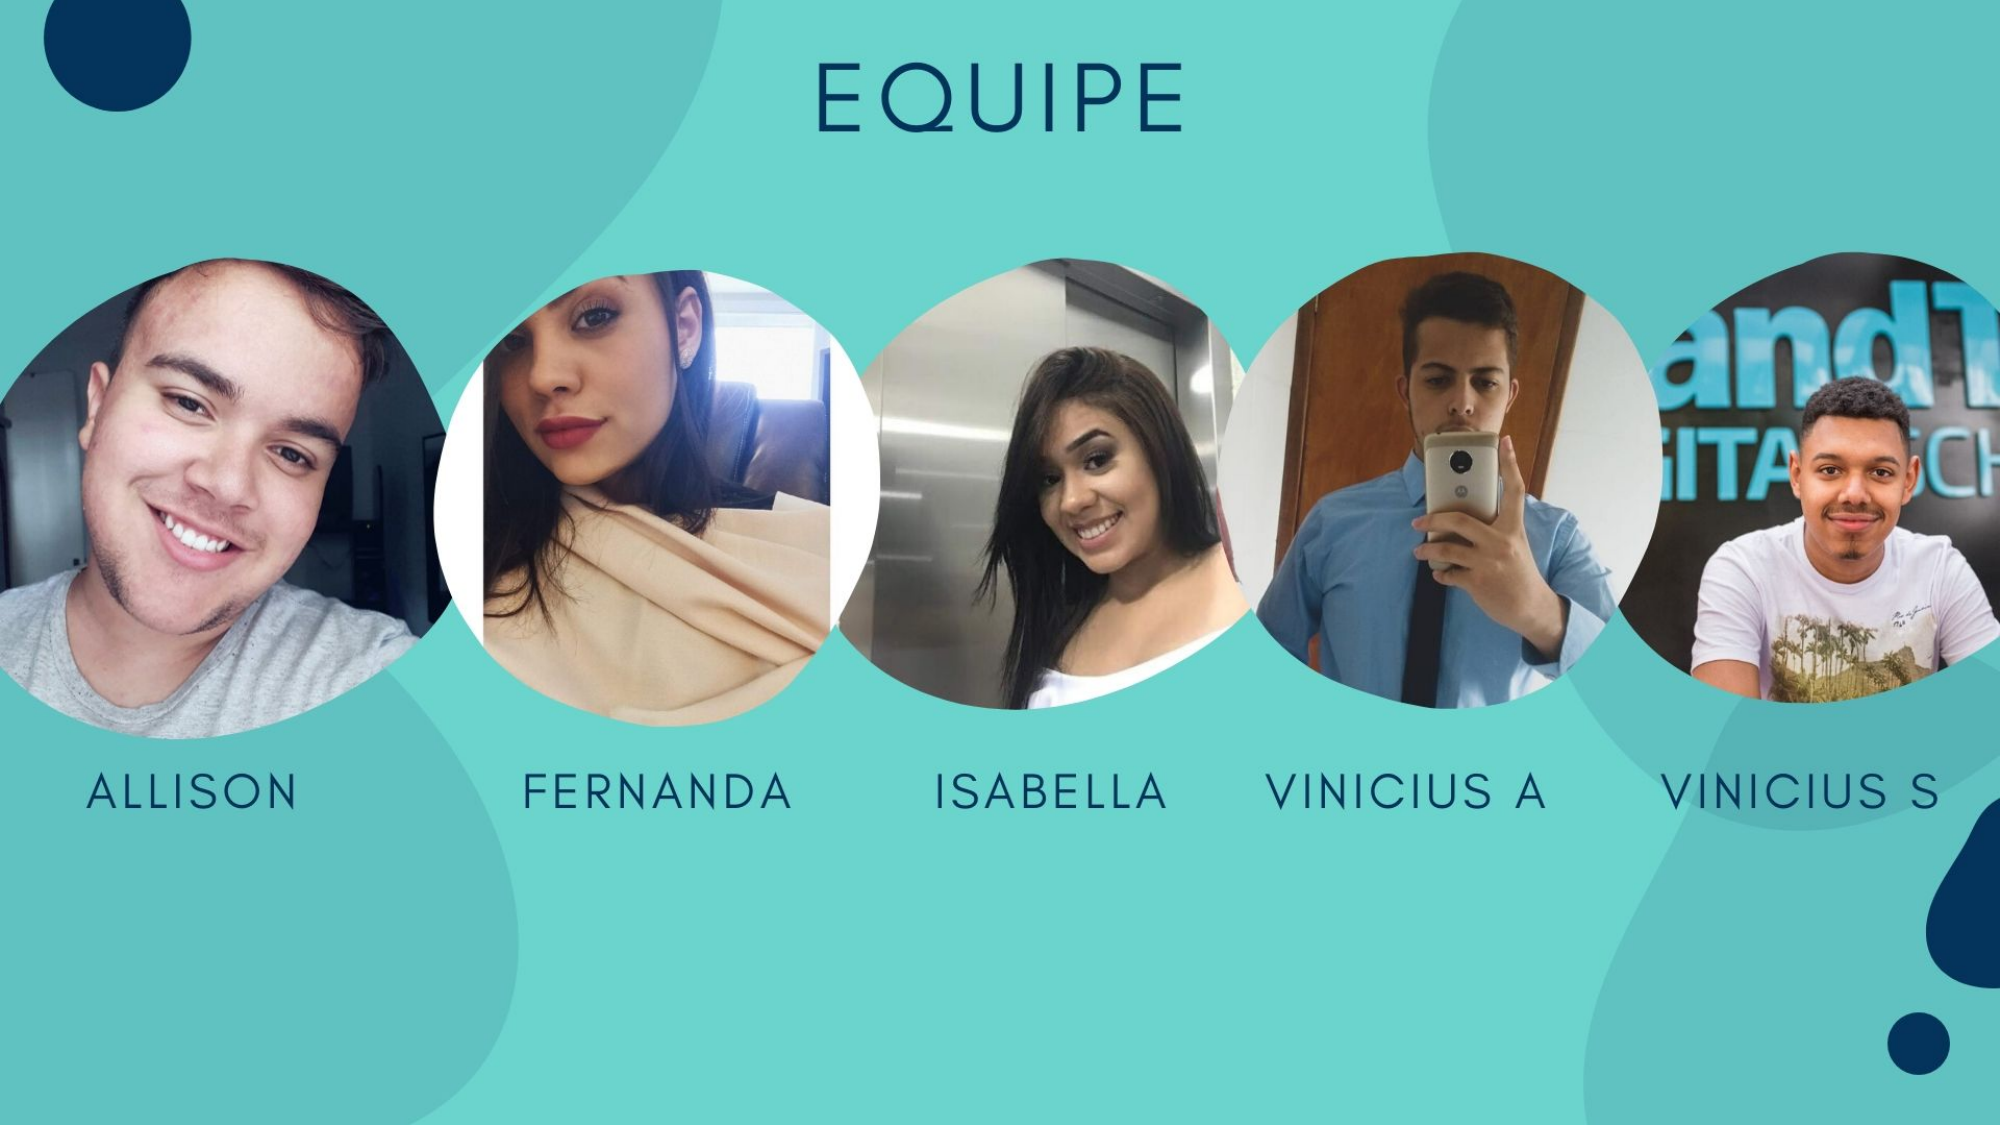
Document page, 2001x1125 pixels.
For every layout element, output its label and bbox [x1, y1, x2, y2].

list [0, 0, 2000, 1125]
